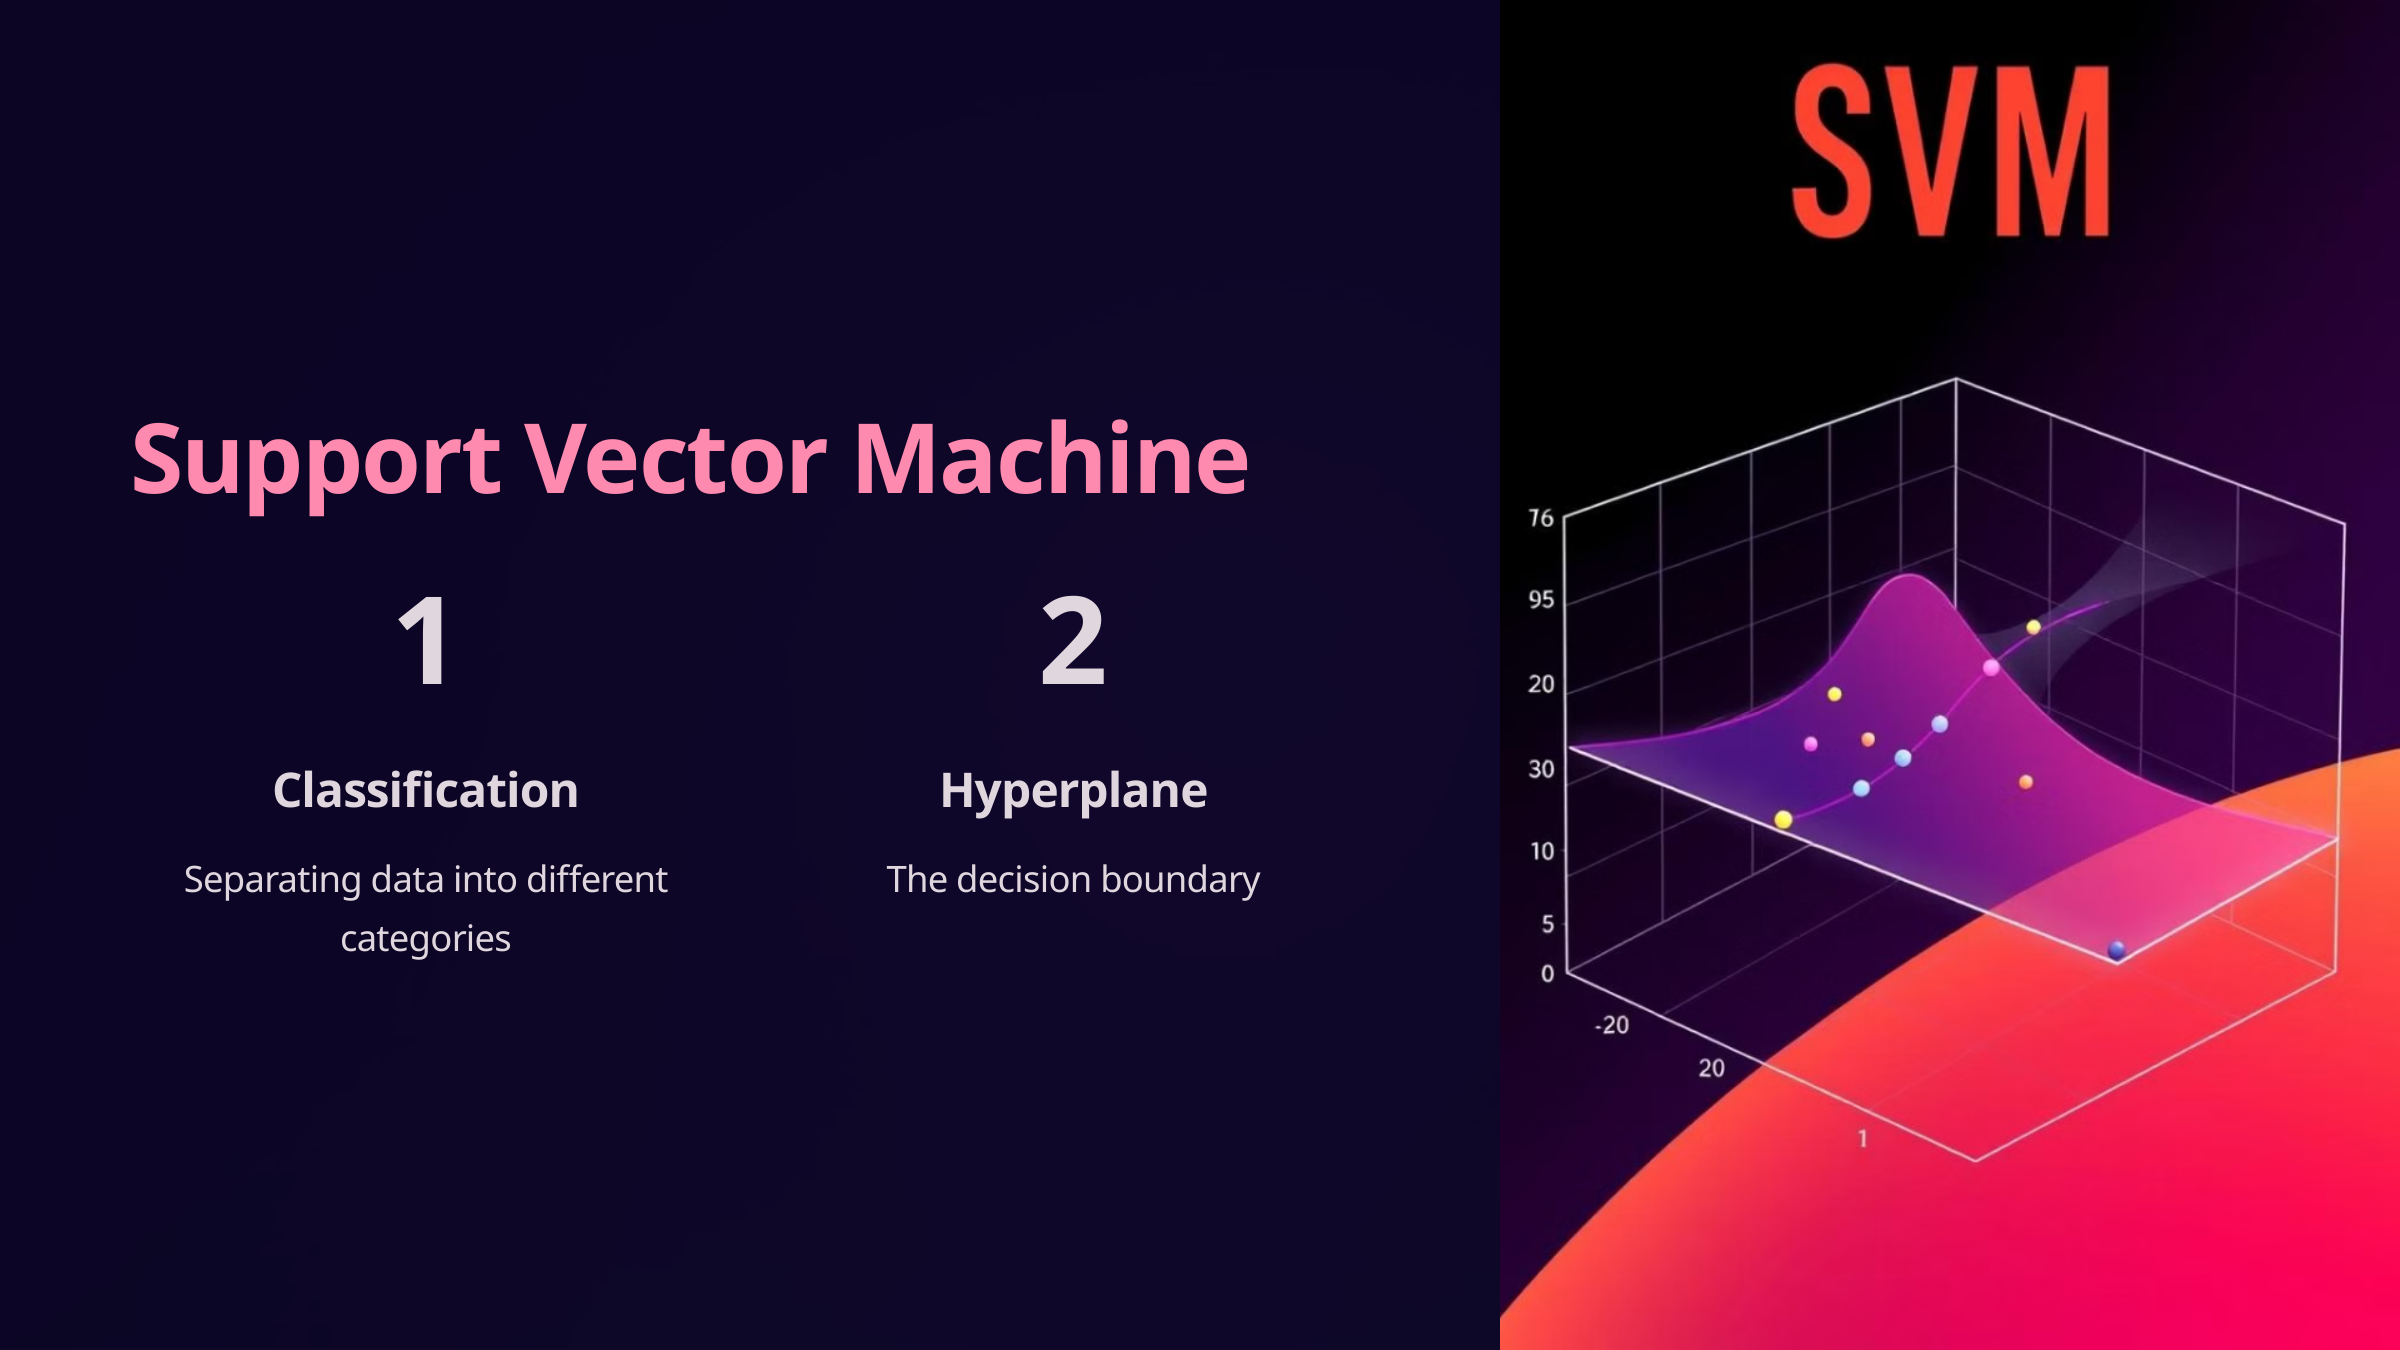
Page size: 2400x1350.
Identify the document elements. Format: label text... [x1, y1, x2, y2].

text_box The decision boundary [777, 839, 1370, 900]
text_box Classification [181, 756, 671, 818]
text_box Hyperplane [829, 756, 1318, 818]
text_box Separating data into different categories [130, 839, 722, 959]
text_box 1 [130, 587, 722, 711]
text_box 2 [777, 587, 1370, 711]
picture [1499, 0, 2400, 1350]
text_box Support Vector Machine [130, 390, 1173, 513]
